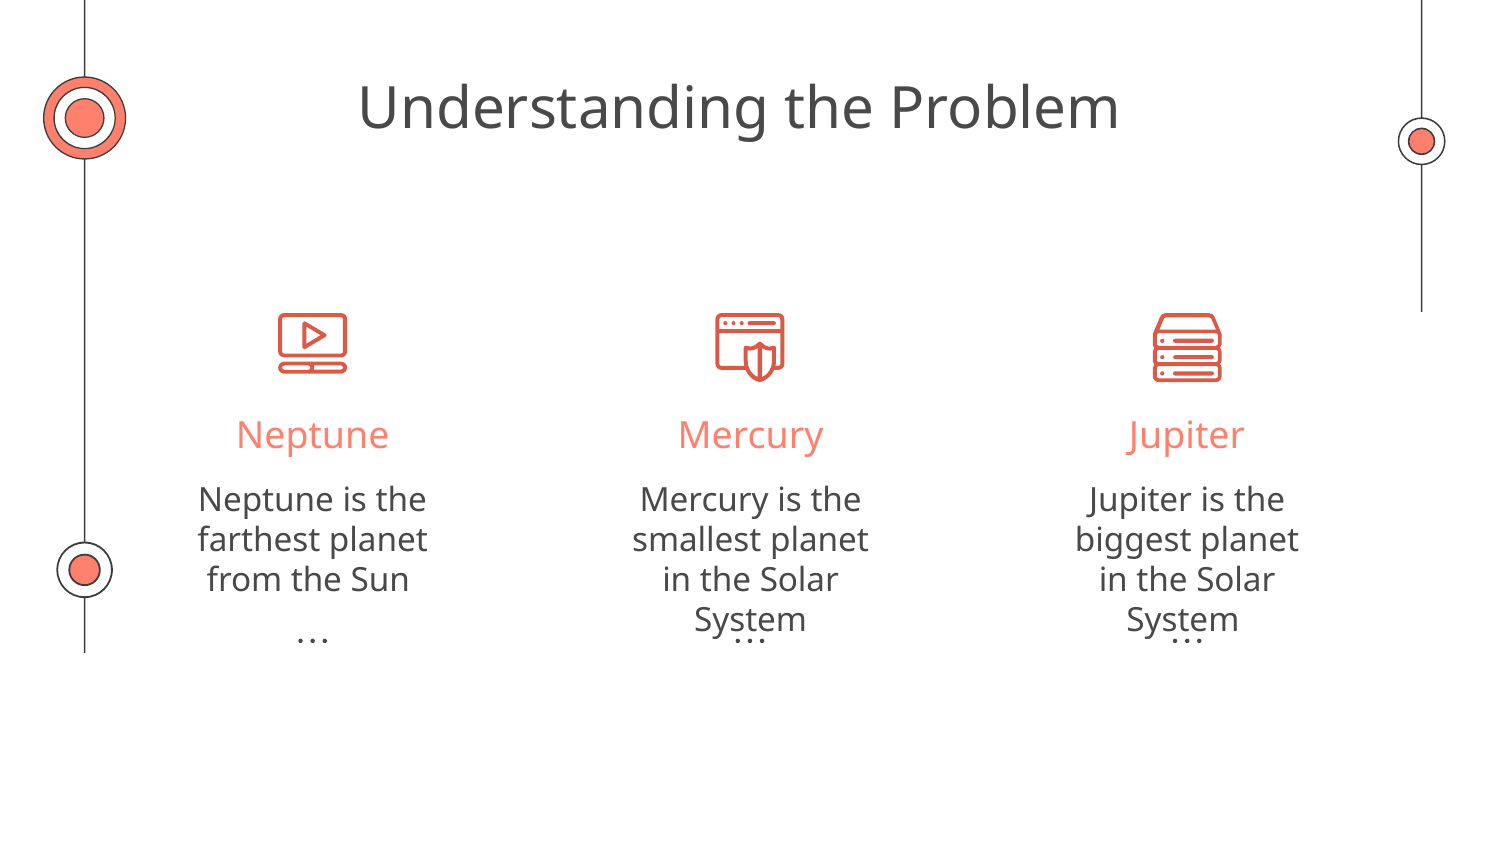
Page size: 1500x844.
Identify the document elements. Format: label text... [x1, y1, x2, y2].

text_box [298, 638, 328, 644]
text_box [277, 312, 348, 374]
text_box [1152, 312, 1223, 383]
subtitle Mercury [606, 396, 896, 450]
subtitle Neptune [168, 396, 458, 450]
subtitle Jupiter is the biggest planet in the Solar System [1042, 463, 1332, 641]
subtitle Mercury is the smallest planet in the Solar System [606, 463, 896, 641]
subtitle Jupiter [1042, 396, 1332, 450]
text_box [715, 312, 785, 383]
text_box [1172, 638, 1202, 644]
title Understanding the Problem [281, 55, 1197, 153]
subtitle Neptune is the farthest planet from the Sun [168, 463, 458, 641]
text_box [735, 638, 765, 644]
